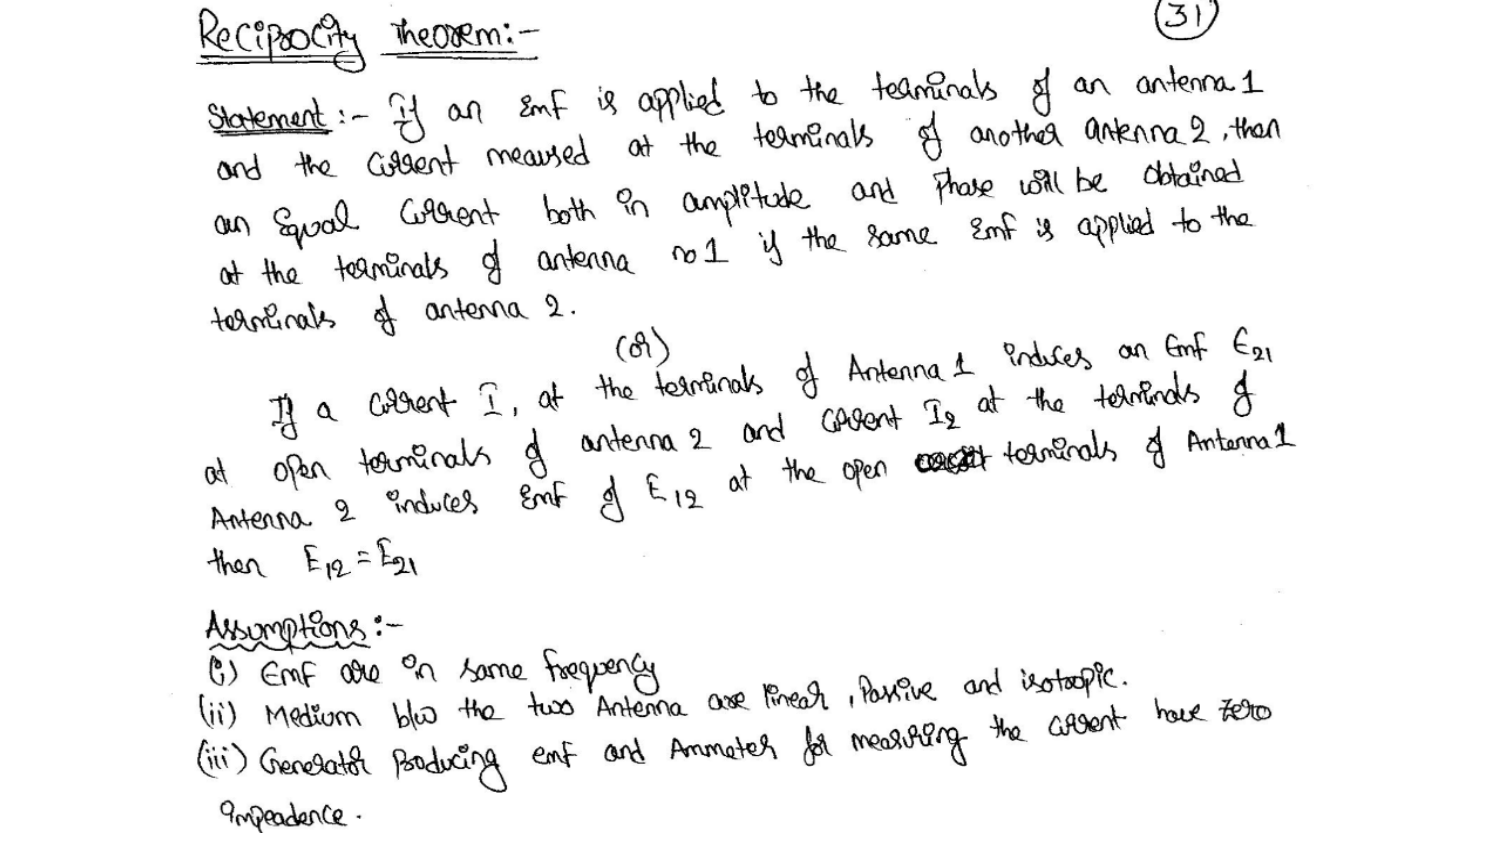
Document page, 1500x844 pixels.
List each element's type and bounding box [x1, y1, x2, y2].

picture [154, 0, 1317, 834]
